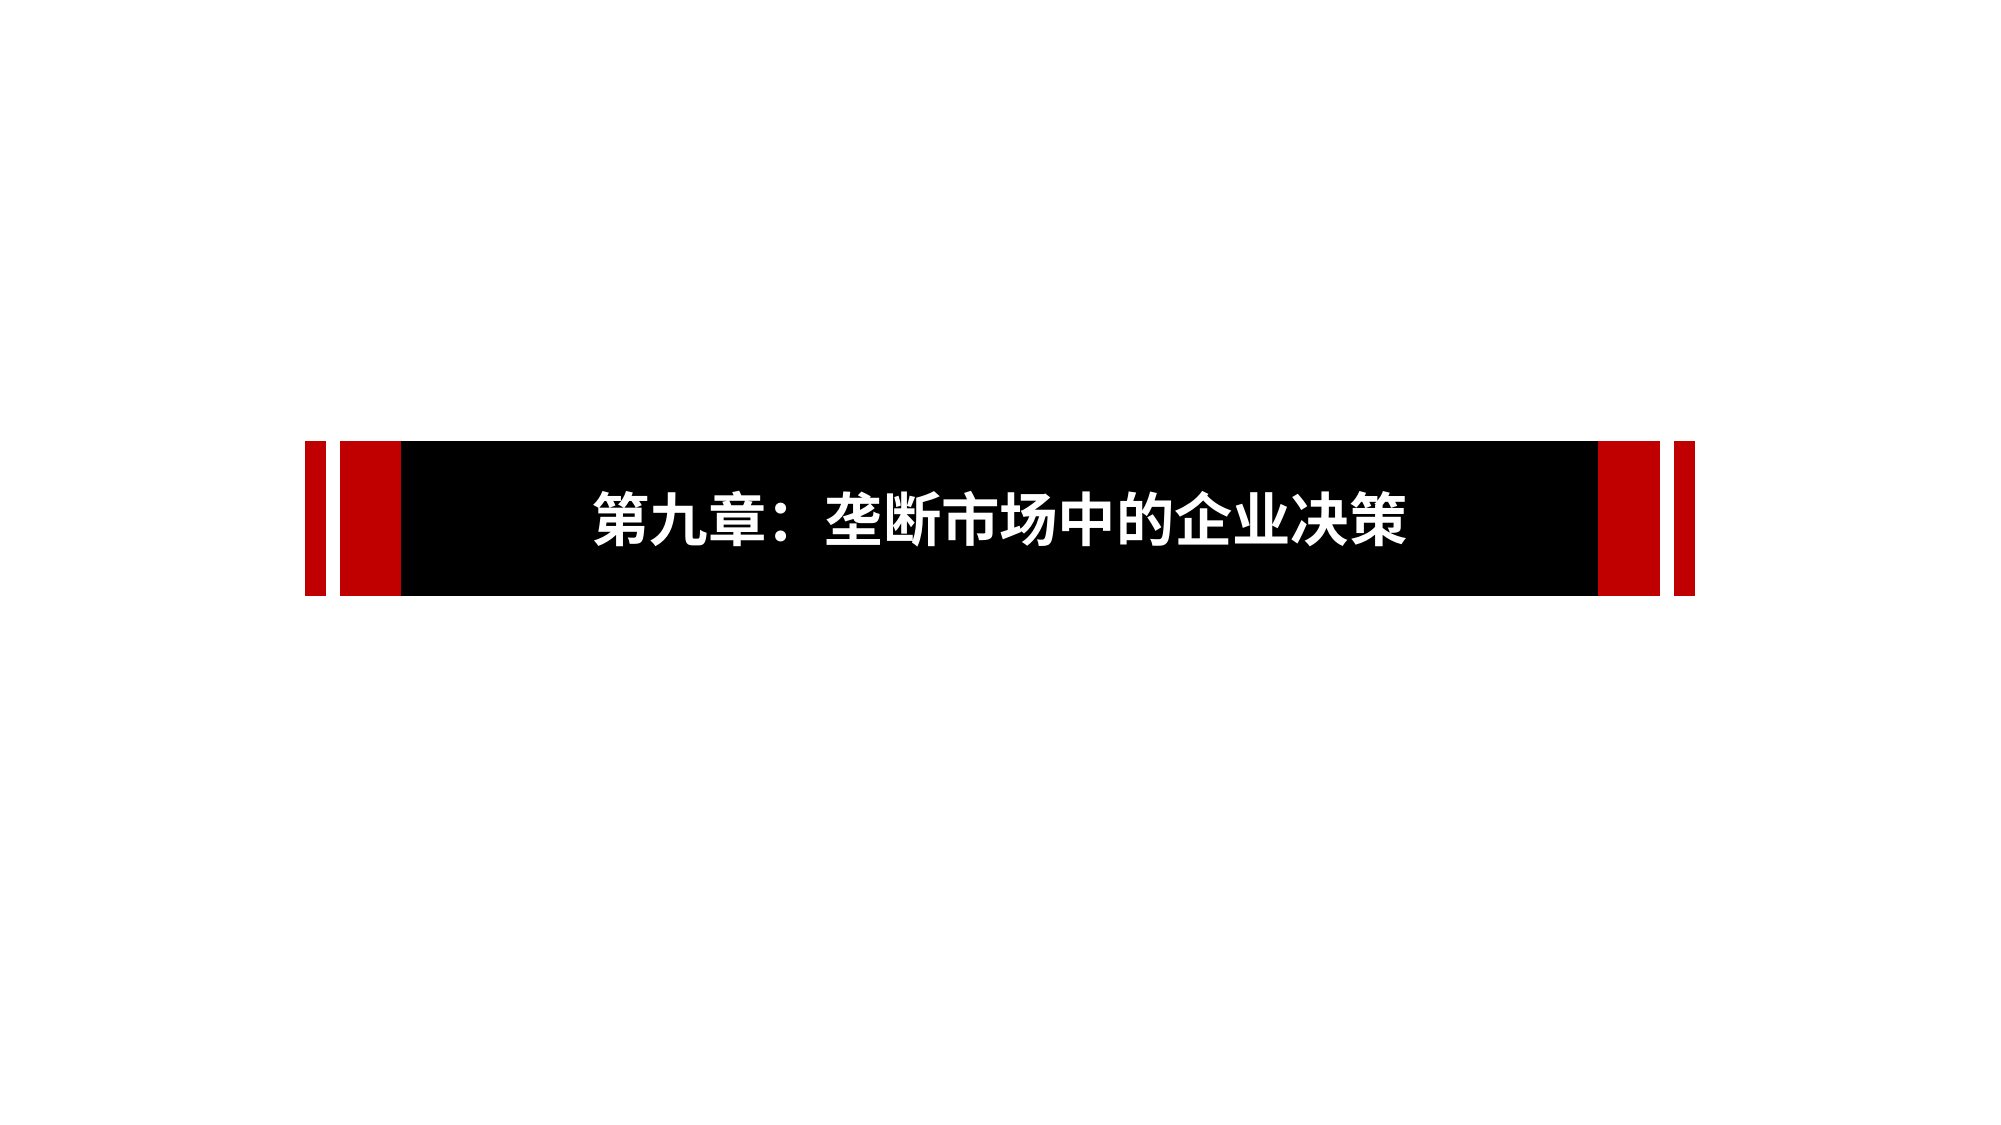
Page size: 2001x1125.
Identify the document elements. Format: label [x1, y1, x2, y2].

text_box [305, 441, 1695, 595]
